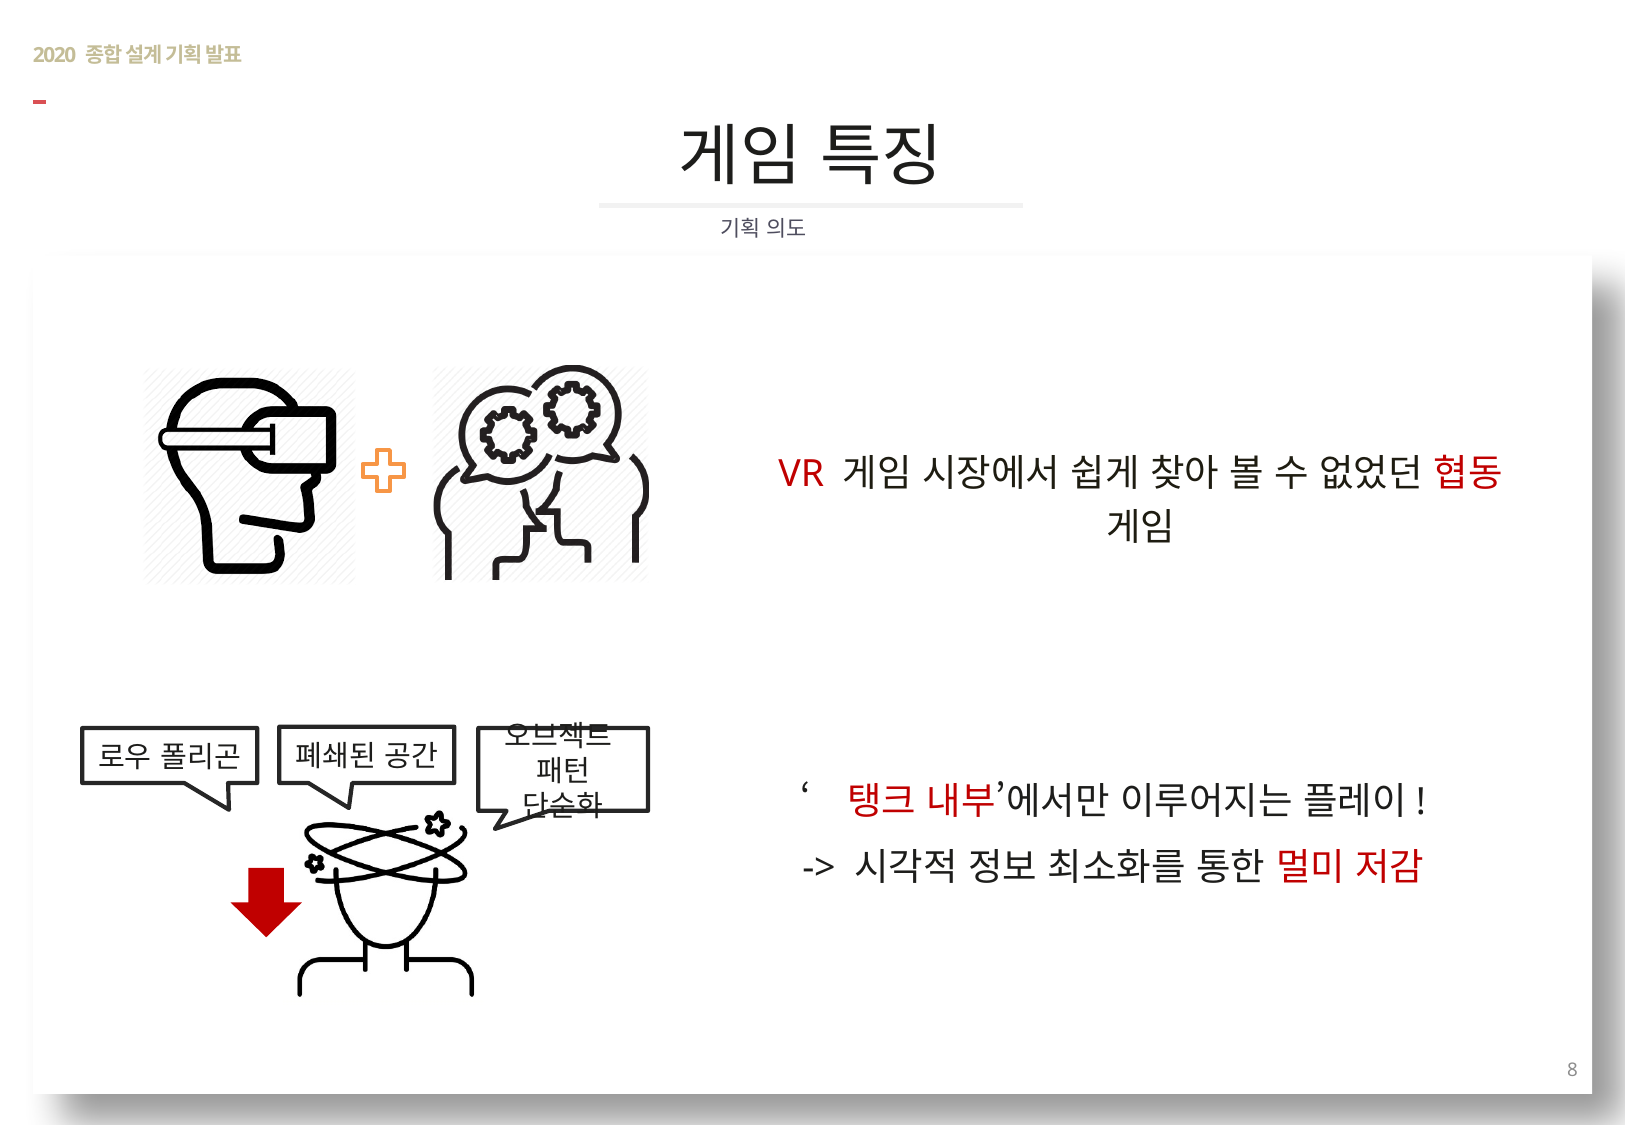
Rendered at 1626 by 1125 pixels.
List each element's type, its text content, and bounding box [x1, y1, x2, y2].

text_box [361, 448, 406, 493]
text_box 폐쇄된 공간 [277, 724, 457, 798]
text_box [31, 253, 1594, 1096]
picture [431, 365, 649, 584]
picture [282, 800, 484, 1005]
text_box 오브젝트 패턴 단순화 [476, 725, 651, 831]
text_box 로우 폴리곤 [80, 725, 260, 812]
picture [141, 367, 356, 585]
text_box VR 게임 시장에서 쉽게 찾아 볼 수 없었던 협동 게임 [724, 433, 1557, 556]
text_box 기획 의도 [706, 213, 919, 247]
text_box 게임 특징 [215, 124, 1407, 182]
title 2020 종합 설계 기획 발표 [32, 19, 482, 90]
text_box [228, 865, 277, 940]
slide_number 8 [1509, 1046, 1578, 1094]
text_box ‘탱크 내부’에서만 이루어지는 플레이! -> 시각적 정보 최소화를 통한 멀미 저감 [507, 760, 1625, 896]
